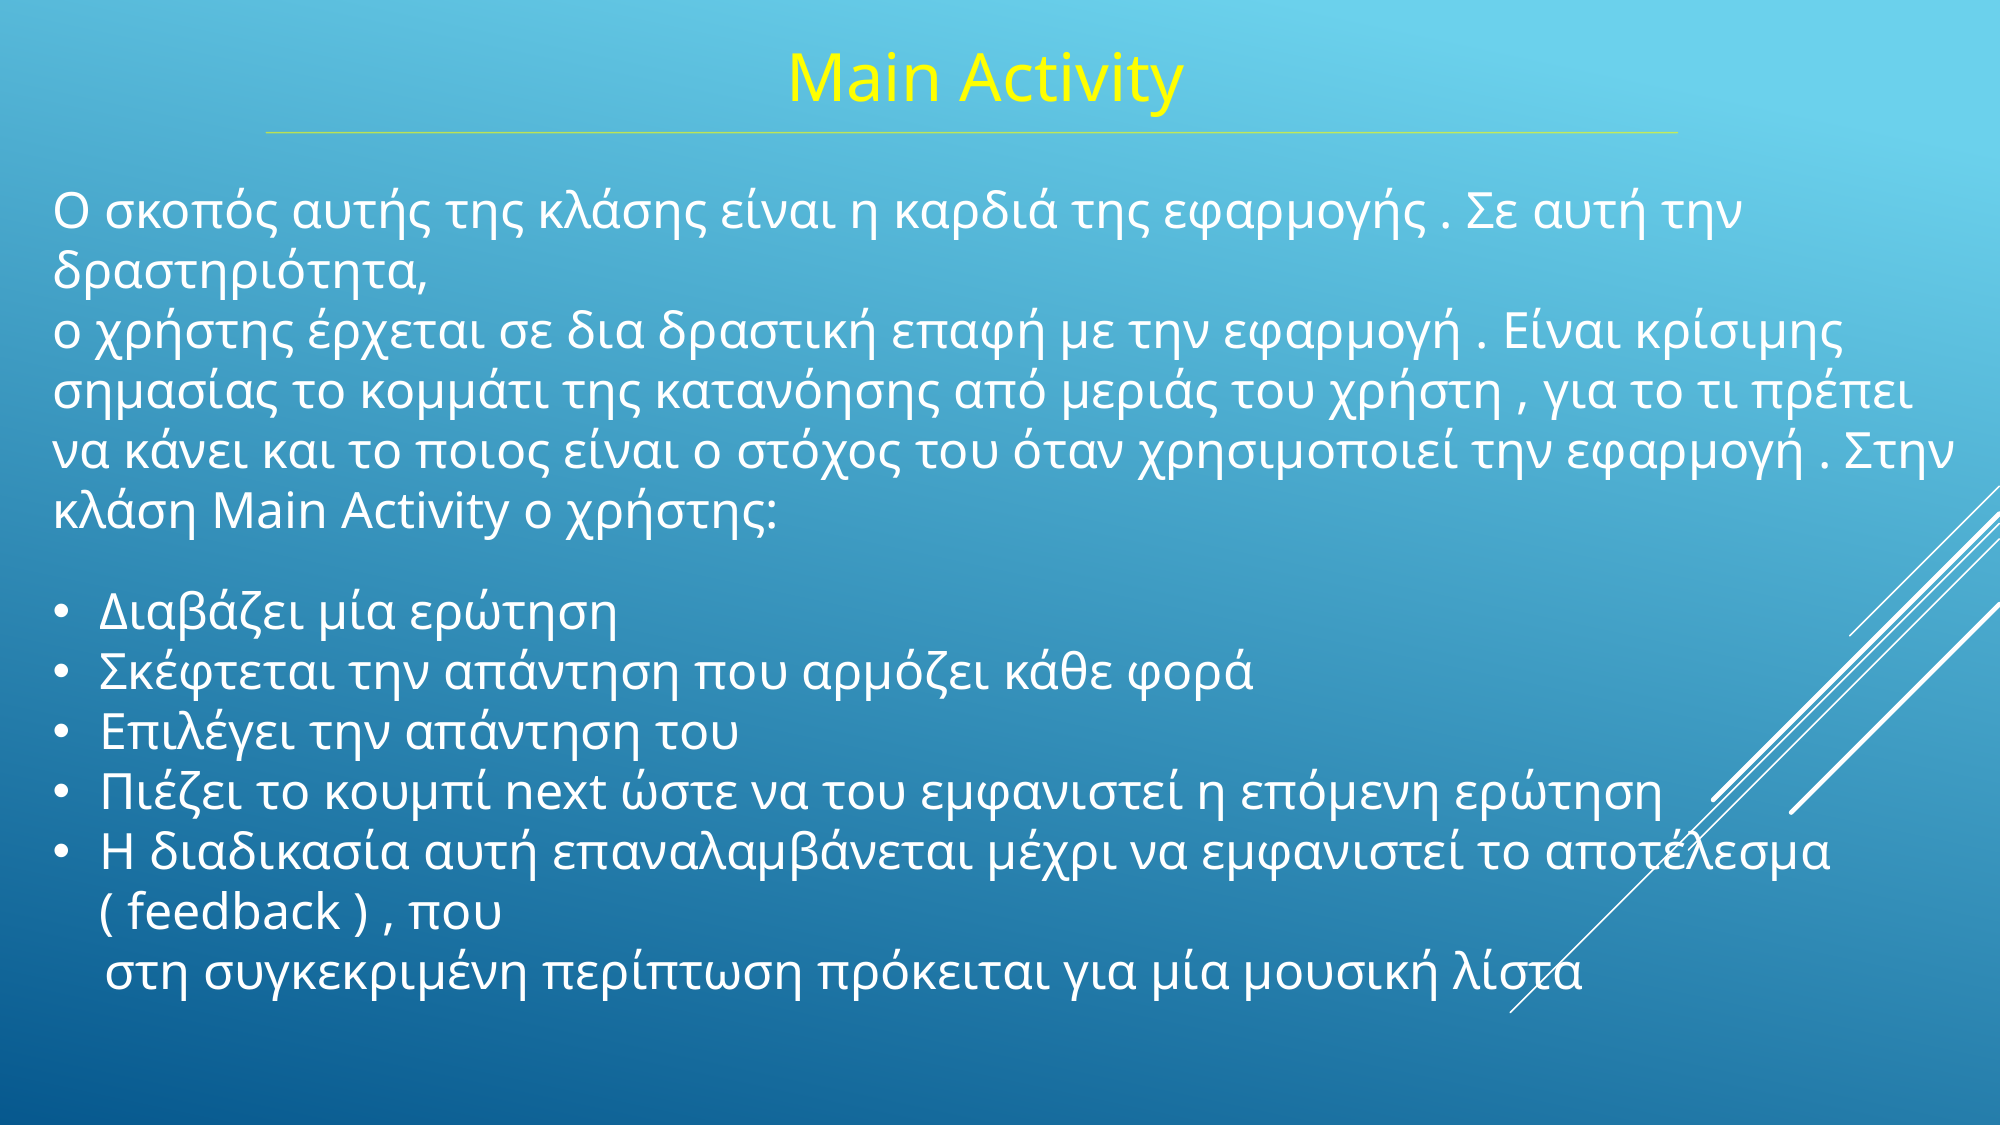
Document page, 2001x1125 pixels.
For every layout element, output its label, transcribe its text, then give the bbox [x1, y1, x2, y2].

text_box Διαβάζει μία ερώτηση Σκέφτεται την απάντηση που αρμόζει κάθε φορά Επιλέγει την απάντηση του Πιέζει το κουμπί next ώστε να του εμφανιστεί η επόμενη ερώτηση Η διαδικασία αυτή επαναλαμβάνεται μέχρι να εμφανιστεί το αποτέλεσμα ( feedback ) , που στη συγκεκριμένη περίπτωση πρόκειται για μία μουσική λίστα [37, 572, 2000, 1008]
text_box Ο σκοπός αυτής της κλάσης είναι η καρδιά της εφαρμογής . Σε αυτή την δραστηριότητα, ο χρήστης έρχεται σε δια δραστική επαφή με την εφαρμογή . Είναι κρίσιμης σημασίας το κομμάτι της κατανόησης από μεριάς του χρήστη , για το τι πρέπει να κάνει και το ποιος είναι ο στόχος του όταν χρησιμοποιεί την εφαρμογή . Στην κλάση Main Activity ο χρήστης: [37, 171, 2000, 547]
text_box Main Activity [771, 27, 1470, 123]
